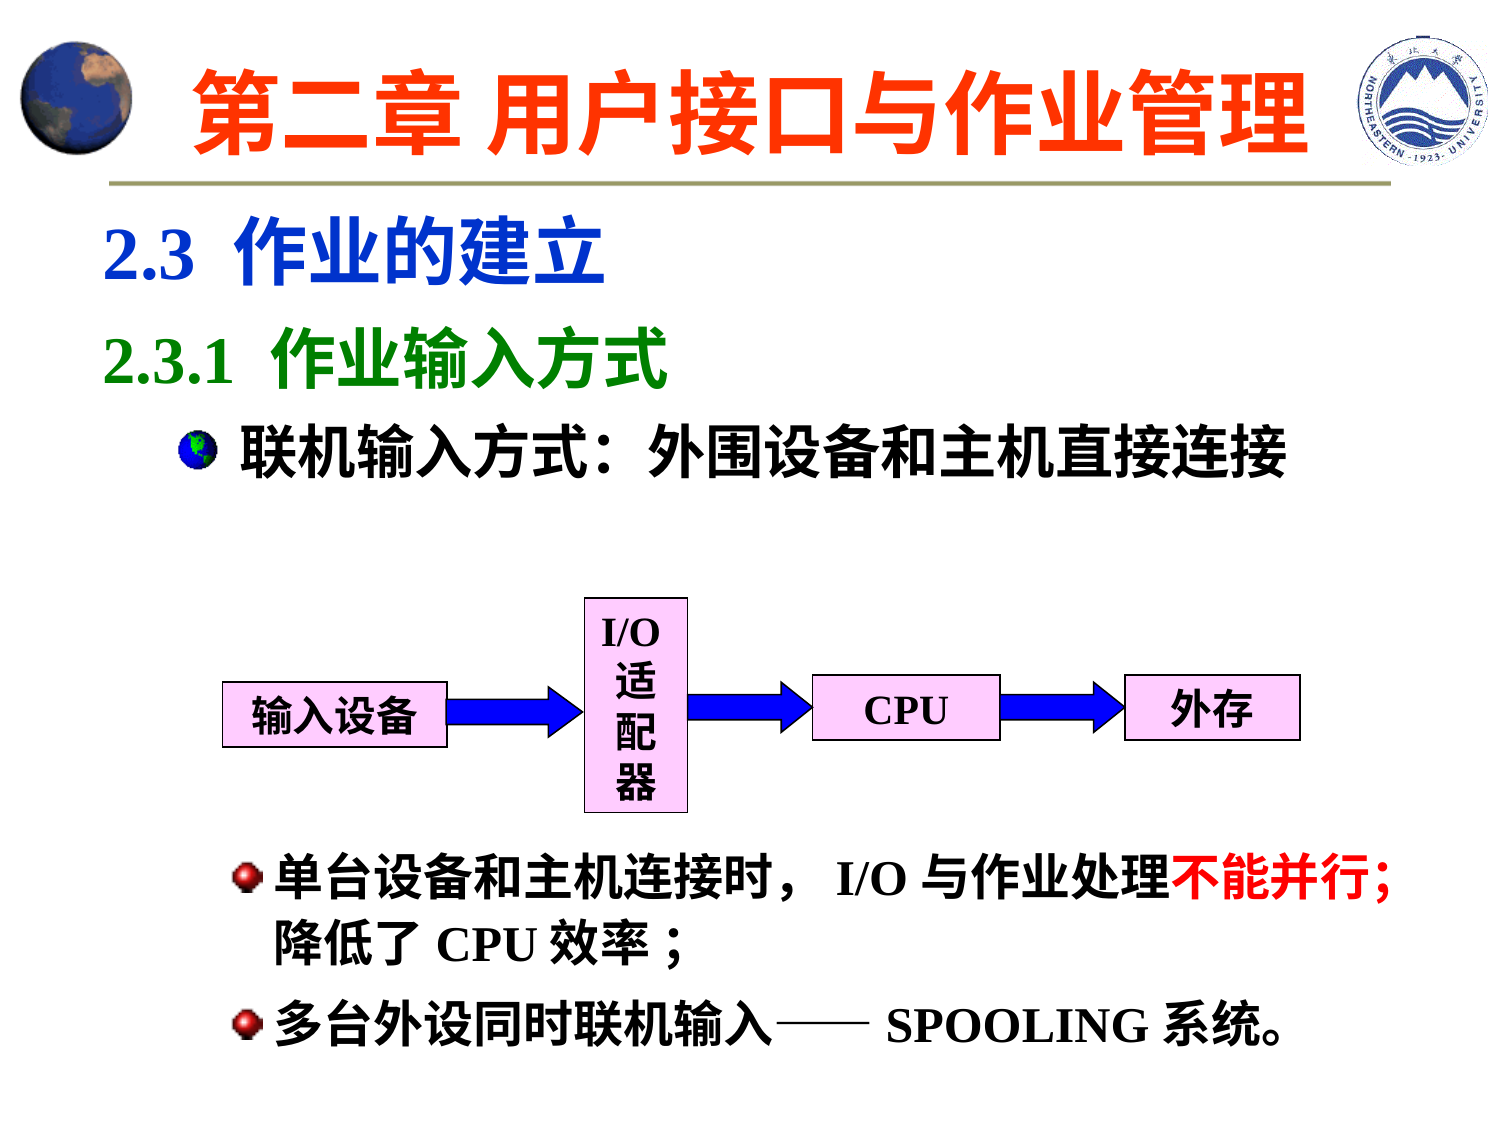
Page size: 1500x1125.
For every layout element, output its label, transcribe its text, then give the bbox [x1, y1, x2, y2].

title 第二章 用户接口与作业管理 [112, 42, 1388, 181]
picture [109, 175, 1391, 188]
picture [227, 857, 263, 893]
picture [0, 37, 138, 161]
text_box 单台设备和主机连接时，I/O与作业处理不能并行；降低了CPU效率 ； 多台外设同时联机输入——SPOOLING系统。 [212, 831, 1388, 1060]
picture [1352, 33, 1490, 171]
picture [227, 1004, 263, 1040]
list 2.3 作业的建立 2.3.1 作业输入方式 联机输入方式：外围设备和主机直接连接 [87, 188, 1413, 589]
picture [177, 429, 219, 471]
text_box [222, 597, 1301, 815]
